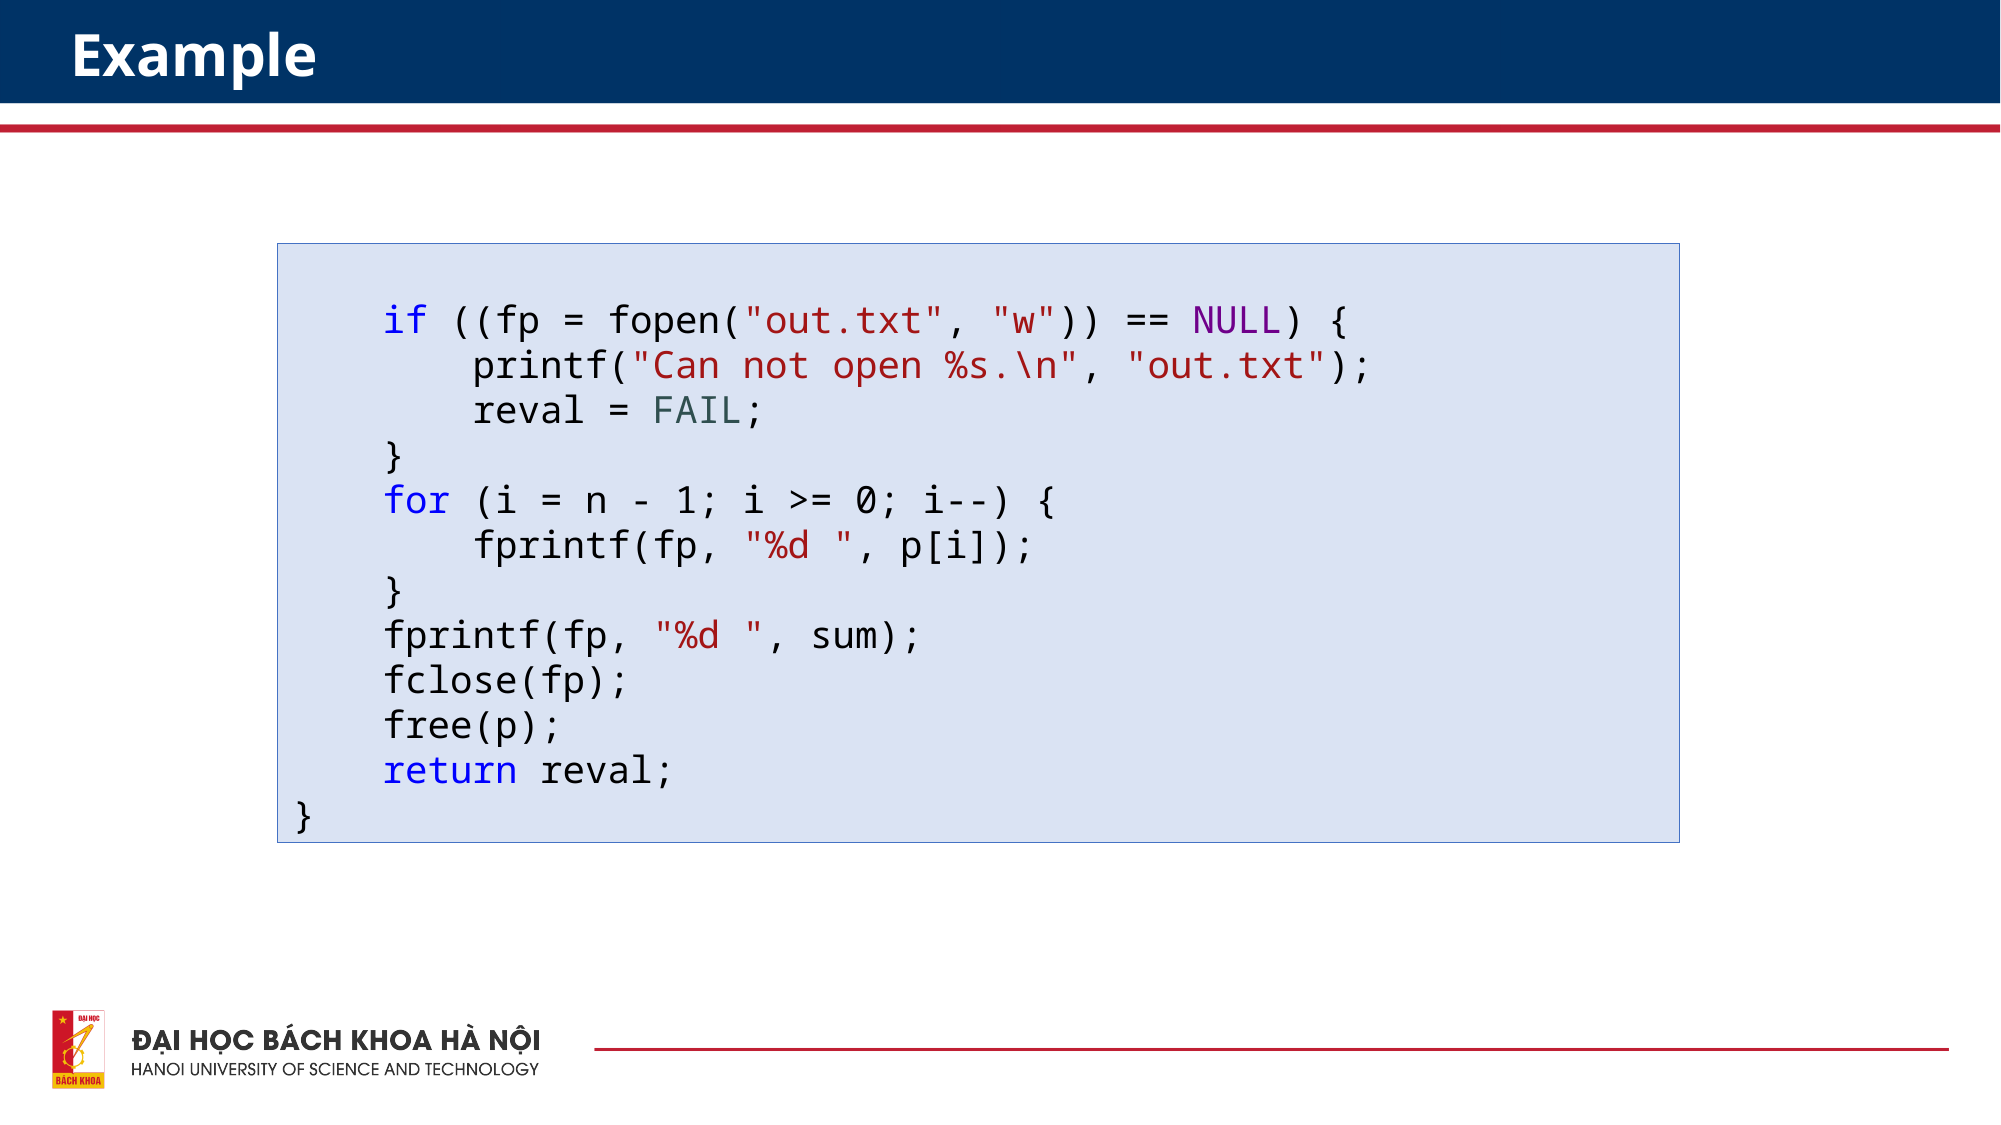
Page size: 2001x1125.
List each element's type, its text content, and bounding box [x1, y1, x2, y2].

title Example [55, 18, 1945, 90]
text_box if ((fp = fopen("out.txt", "w")) == NULL) { printf("Can not open %s.\n", "out.txt"); reval = FAIL; } for (i = n - 1; i >= 0; i--) { fprintf(fp, "%d ", p[i]); } fprintf(fp, "%d ", sum); fclose(fp); free(p); return reval; } [277, 243, 1680, 843]
picture [0, 0, 2001, 1125]
